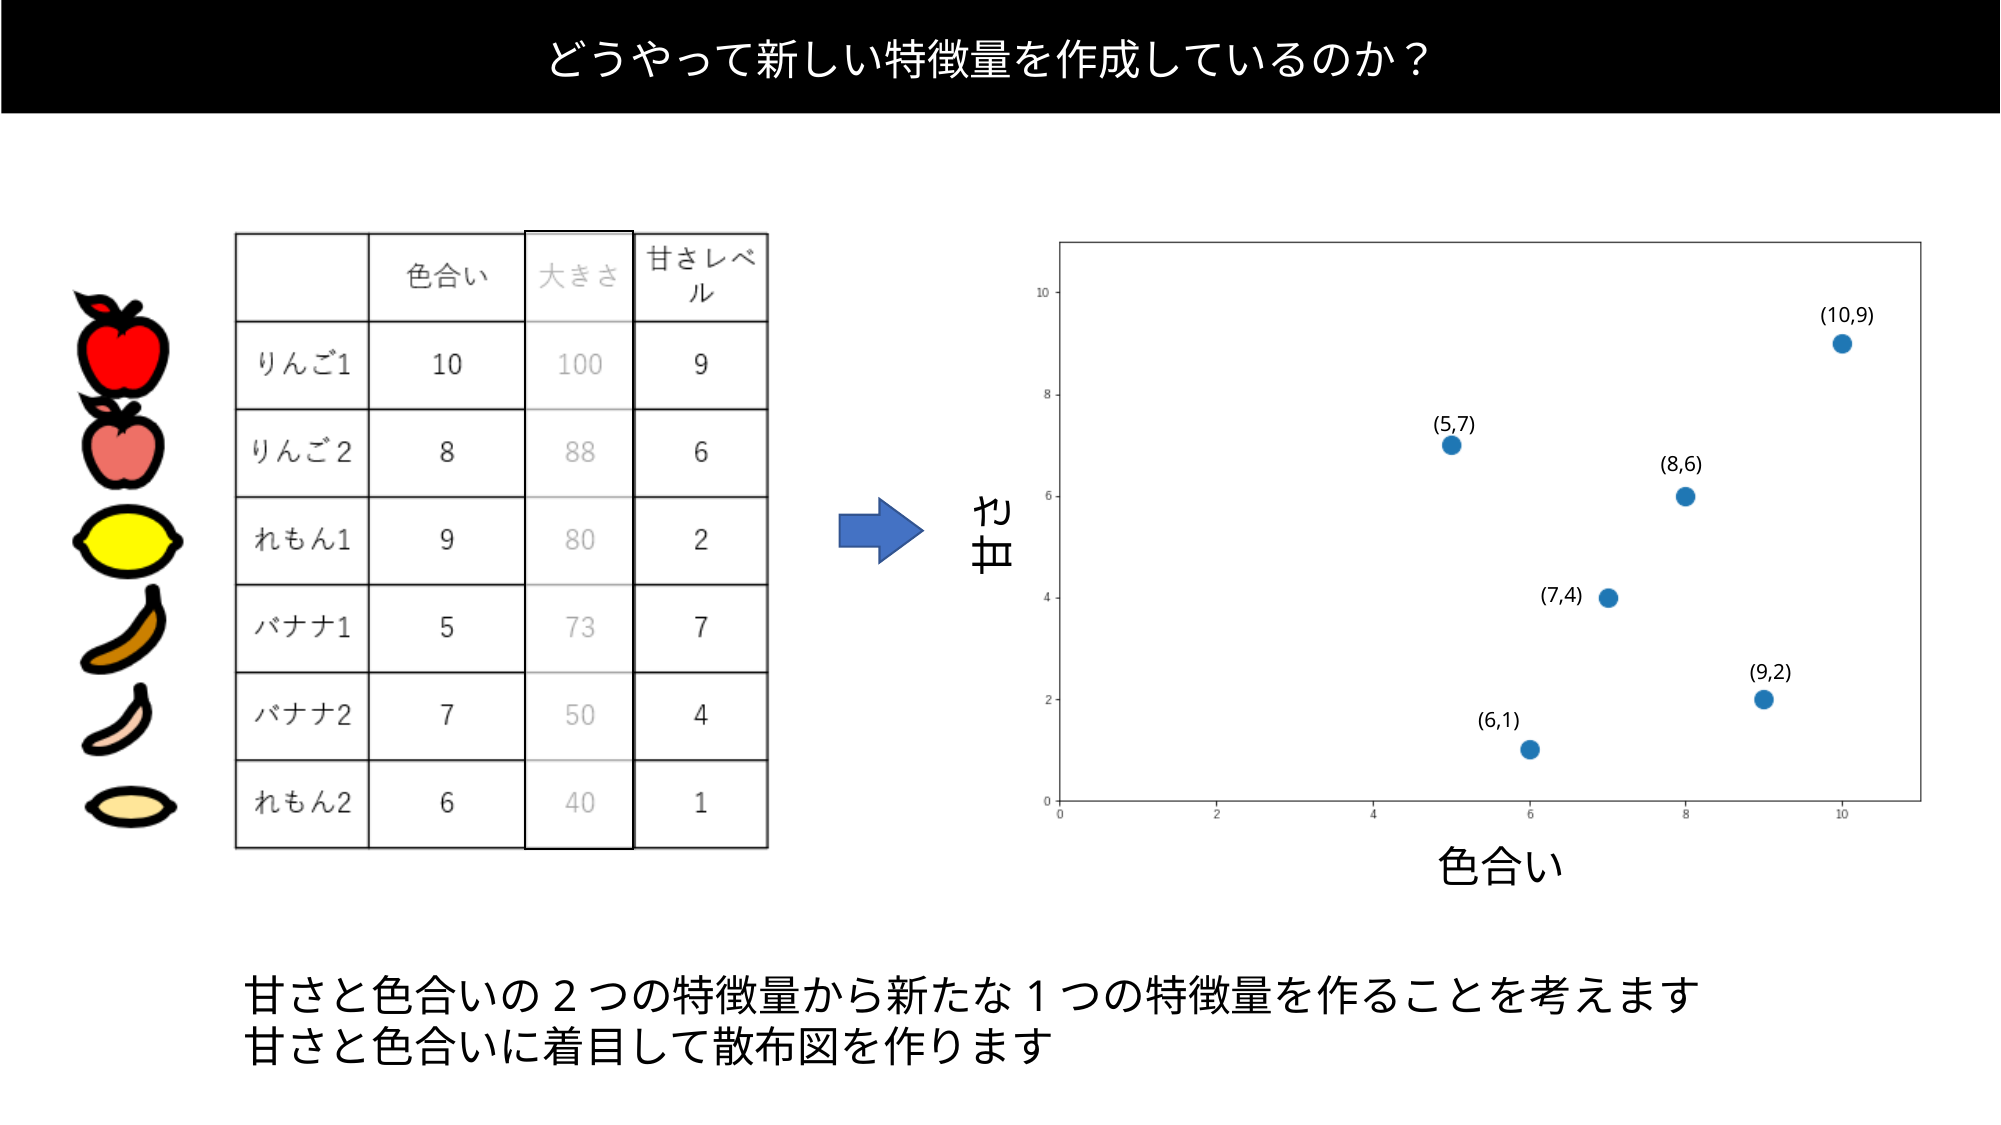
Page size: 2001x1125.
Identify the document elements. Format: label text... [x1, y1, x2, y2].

text_box どうやって新しい特徴量を作成しているのか？ [540, 28, 1444, 88]
text_box [838, 496, 925, 565]
text_box 甘さと色合いの2つの特徴量から新たな1つの特徴量を作ることを考えます 甘さと色合いに着目して散布図を作ります [239, 964, 1706, 1076]
text_box 甘さ [962, 486, 1022, 581]
picture [46, 185, 777, 891]
picture [1022, 229, 1937, 825]
text_box 色合い [1433, 835, 1571, 896]
text_box [1, 0, 2000, 114]
